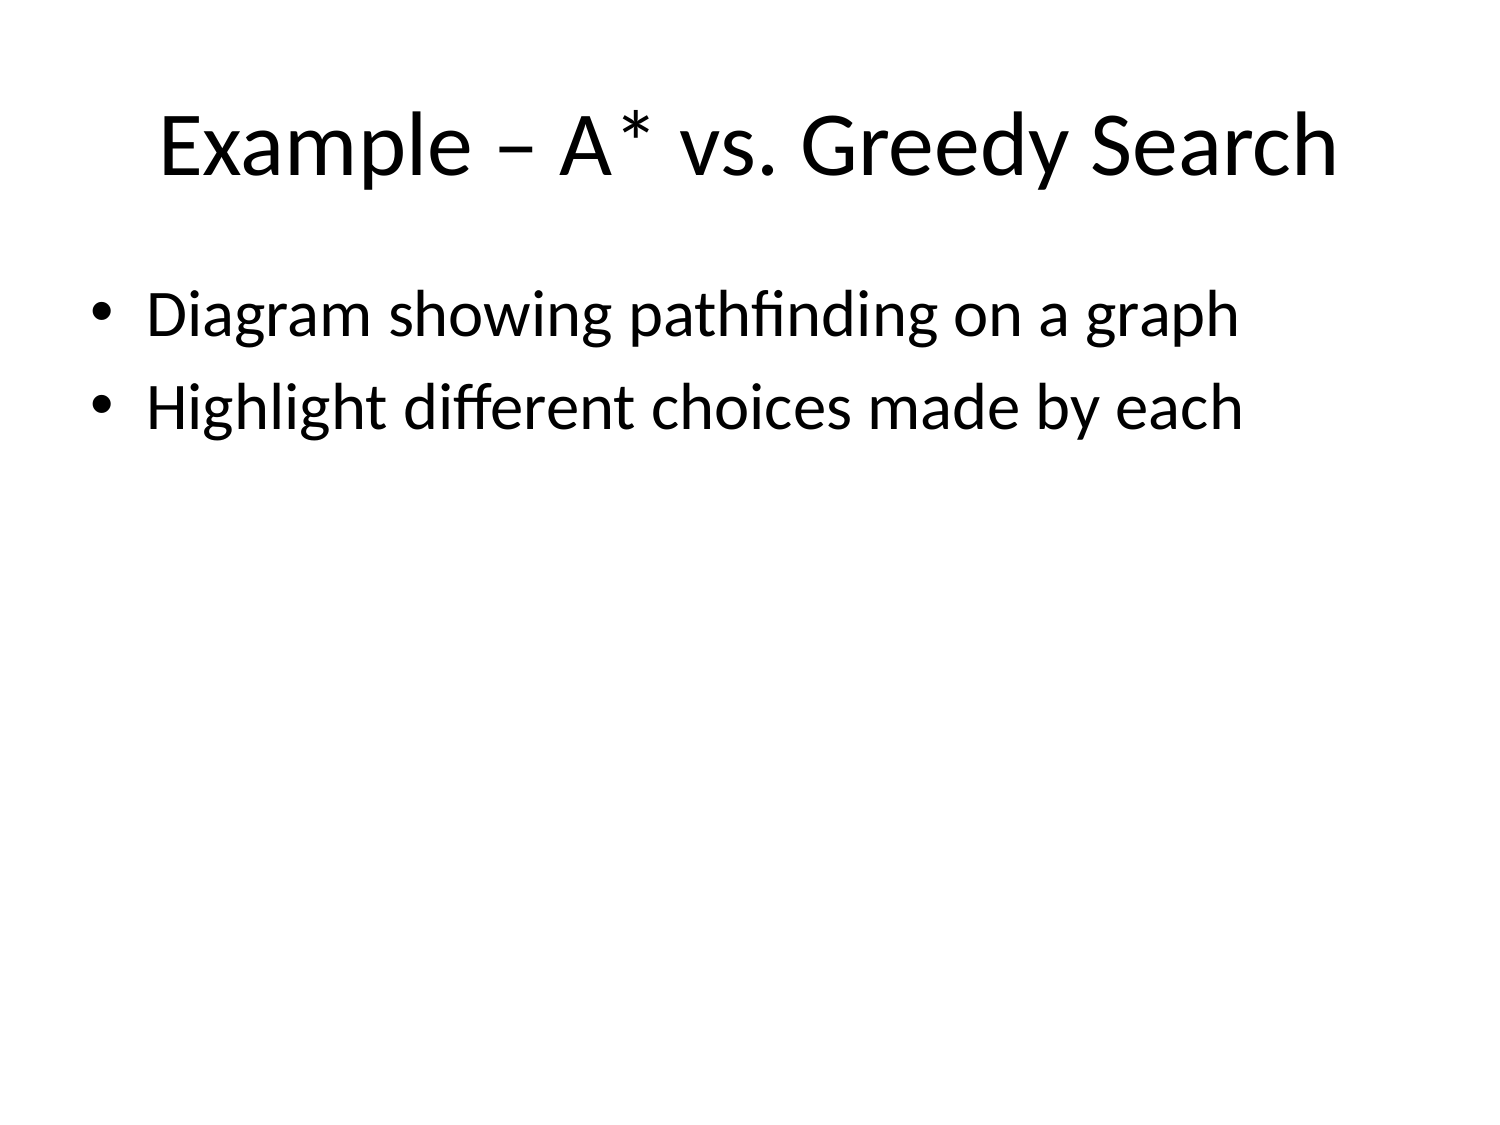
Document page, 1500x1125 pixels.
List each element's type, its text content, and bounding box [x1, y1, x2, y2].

list Diagram showing pathfinding on a graph Highlight different choices made by each [75, 262, 1425, 1005]
title Example – A* vs. Greedy Search [75, 45, 1425, 233]
